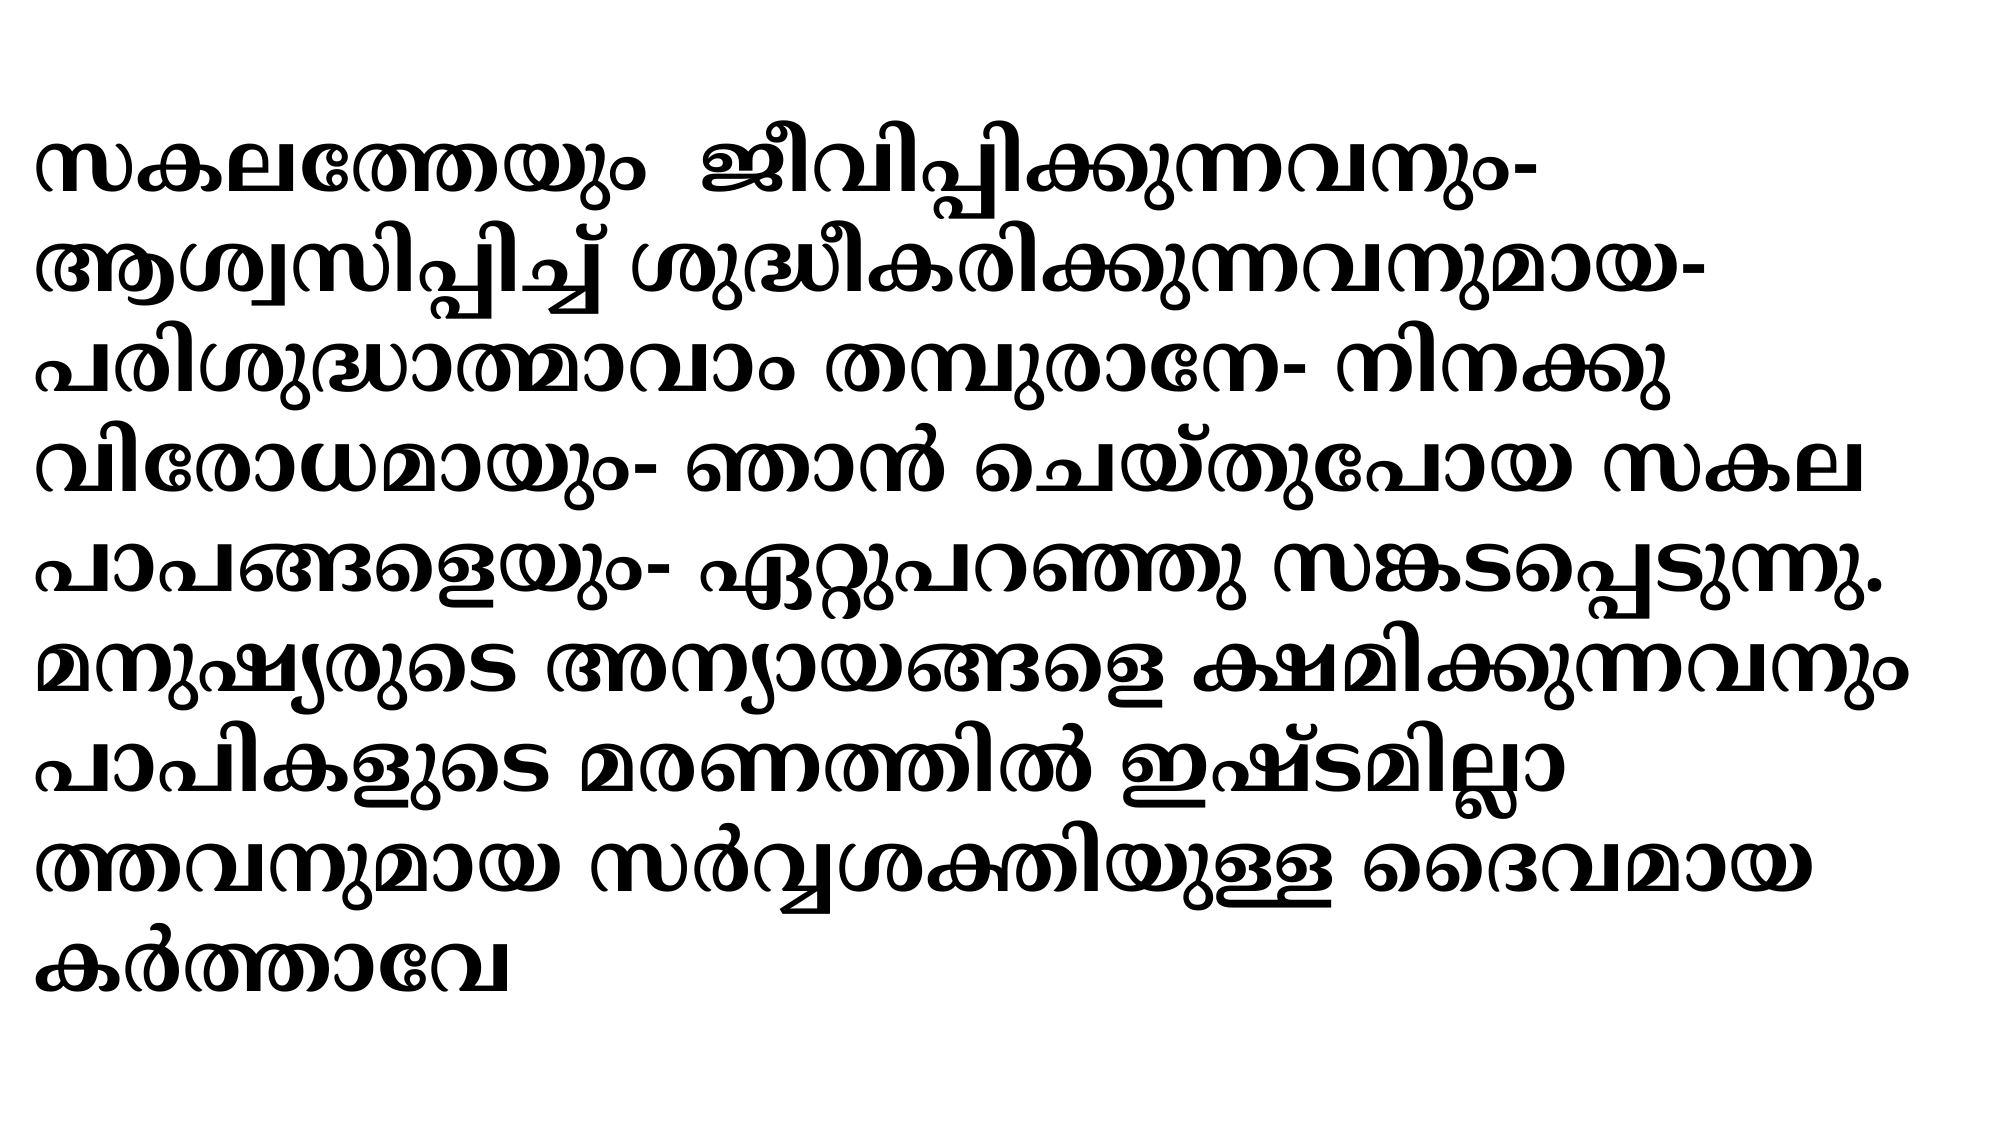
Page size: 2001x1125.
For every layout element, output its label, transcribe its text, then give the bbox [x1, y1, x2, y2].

text_box സകലത്തേയും ജീവിപ്പിക്കുന്നവനും- ആശ്വസിപ്പിച്ച് ശുദ്ധീകരിക്കുന്നവനുമായ- പരിശുദ്ധാത്മാവാം തമ്പുരാനേ- നിനക്കു വിരോധമായും- ഞാന്‍ ചെയ്തുപോയ സകല പാപങ്ങളെയും- ഏറ്റുപറഞ്ഞു സങ്കടപ്പെടുന്നു. മനുഷ്യരുടെ അന്യായങ്ങളെ ക്ഷമിക്കുന്നവനും പാപികളുടെ മരണത്തില്‍ ഇഷ്ടമില്ലാ ത്തവനുമായ സര്‍വ്വശക്തിയുള്ള ദൈവമായ കര്‍ത്താവേ [27, 102, 1973, 1014]
